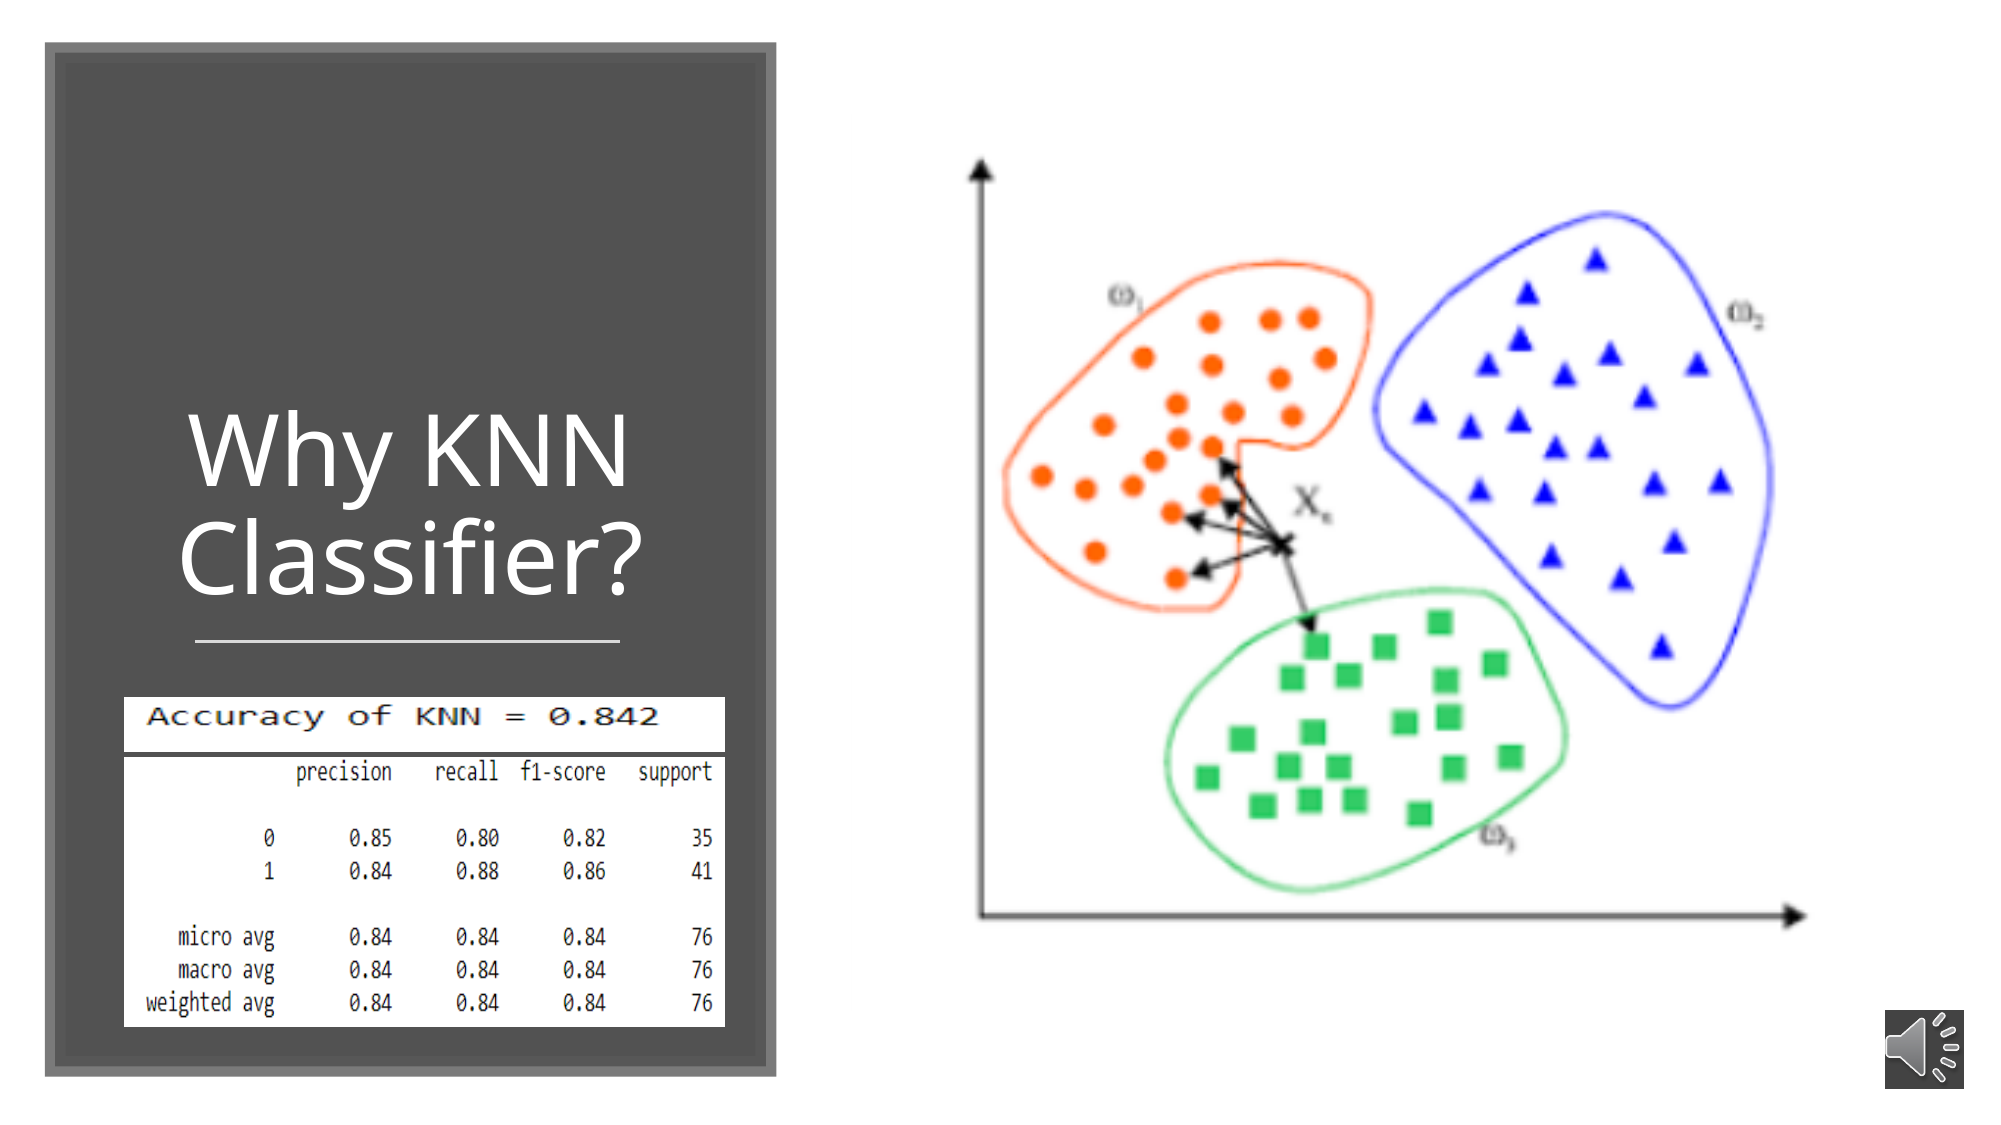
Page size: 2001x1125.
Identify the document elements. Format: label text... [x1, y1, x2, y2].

picture [850, 114, 1965, 1090]
text_box [54, 52, 767, 1067]
picture [124, 757, 725, 1027]
title Why KNN Classifier? [110, 149, 711, 624]
picture [124, 697, 725, 752]
